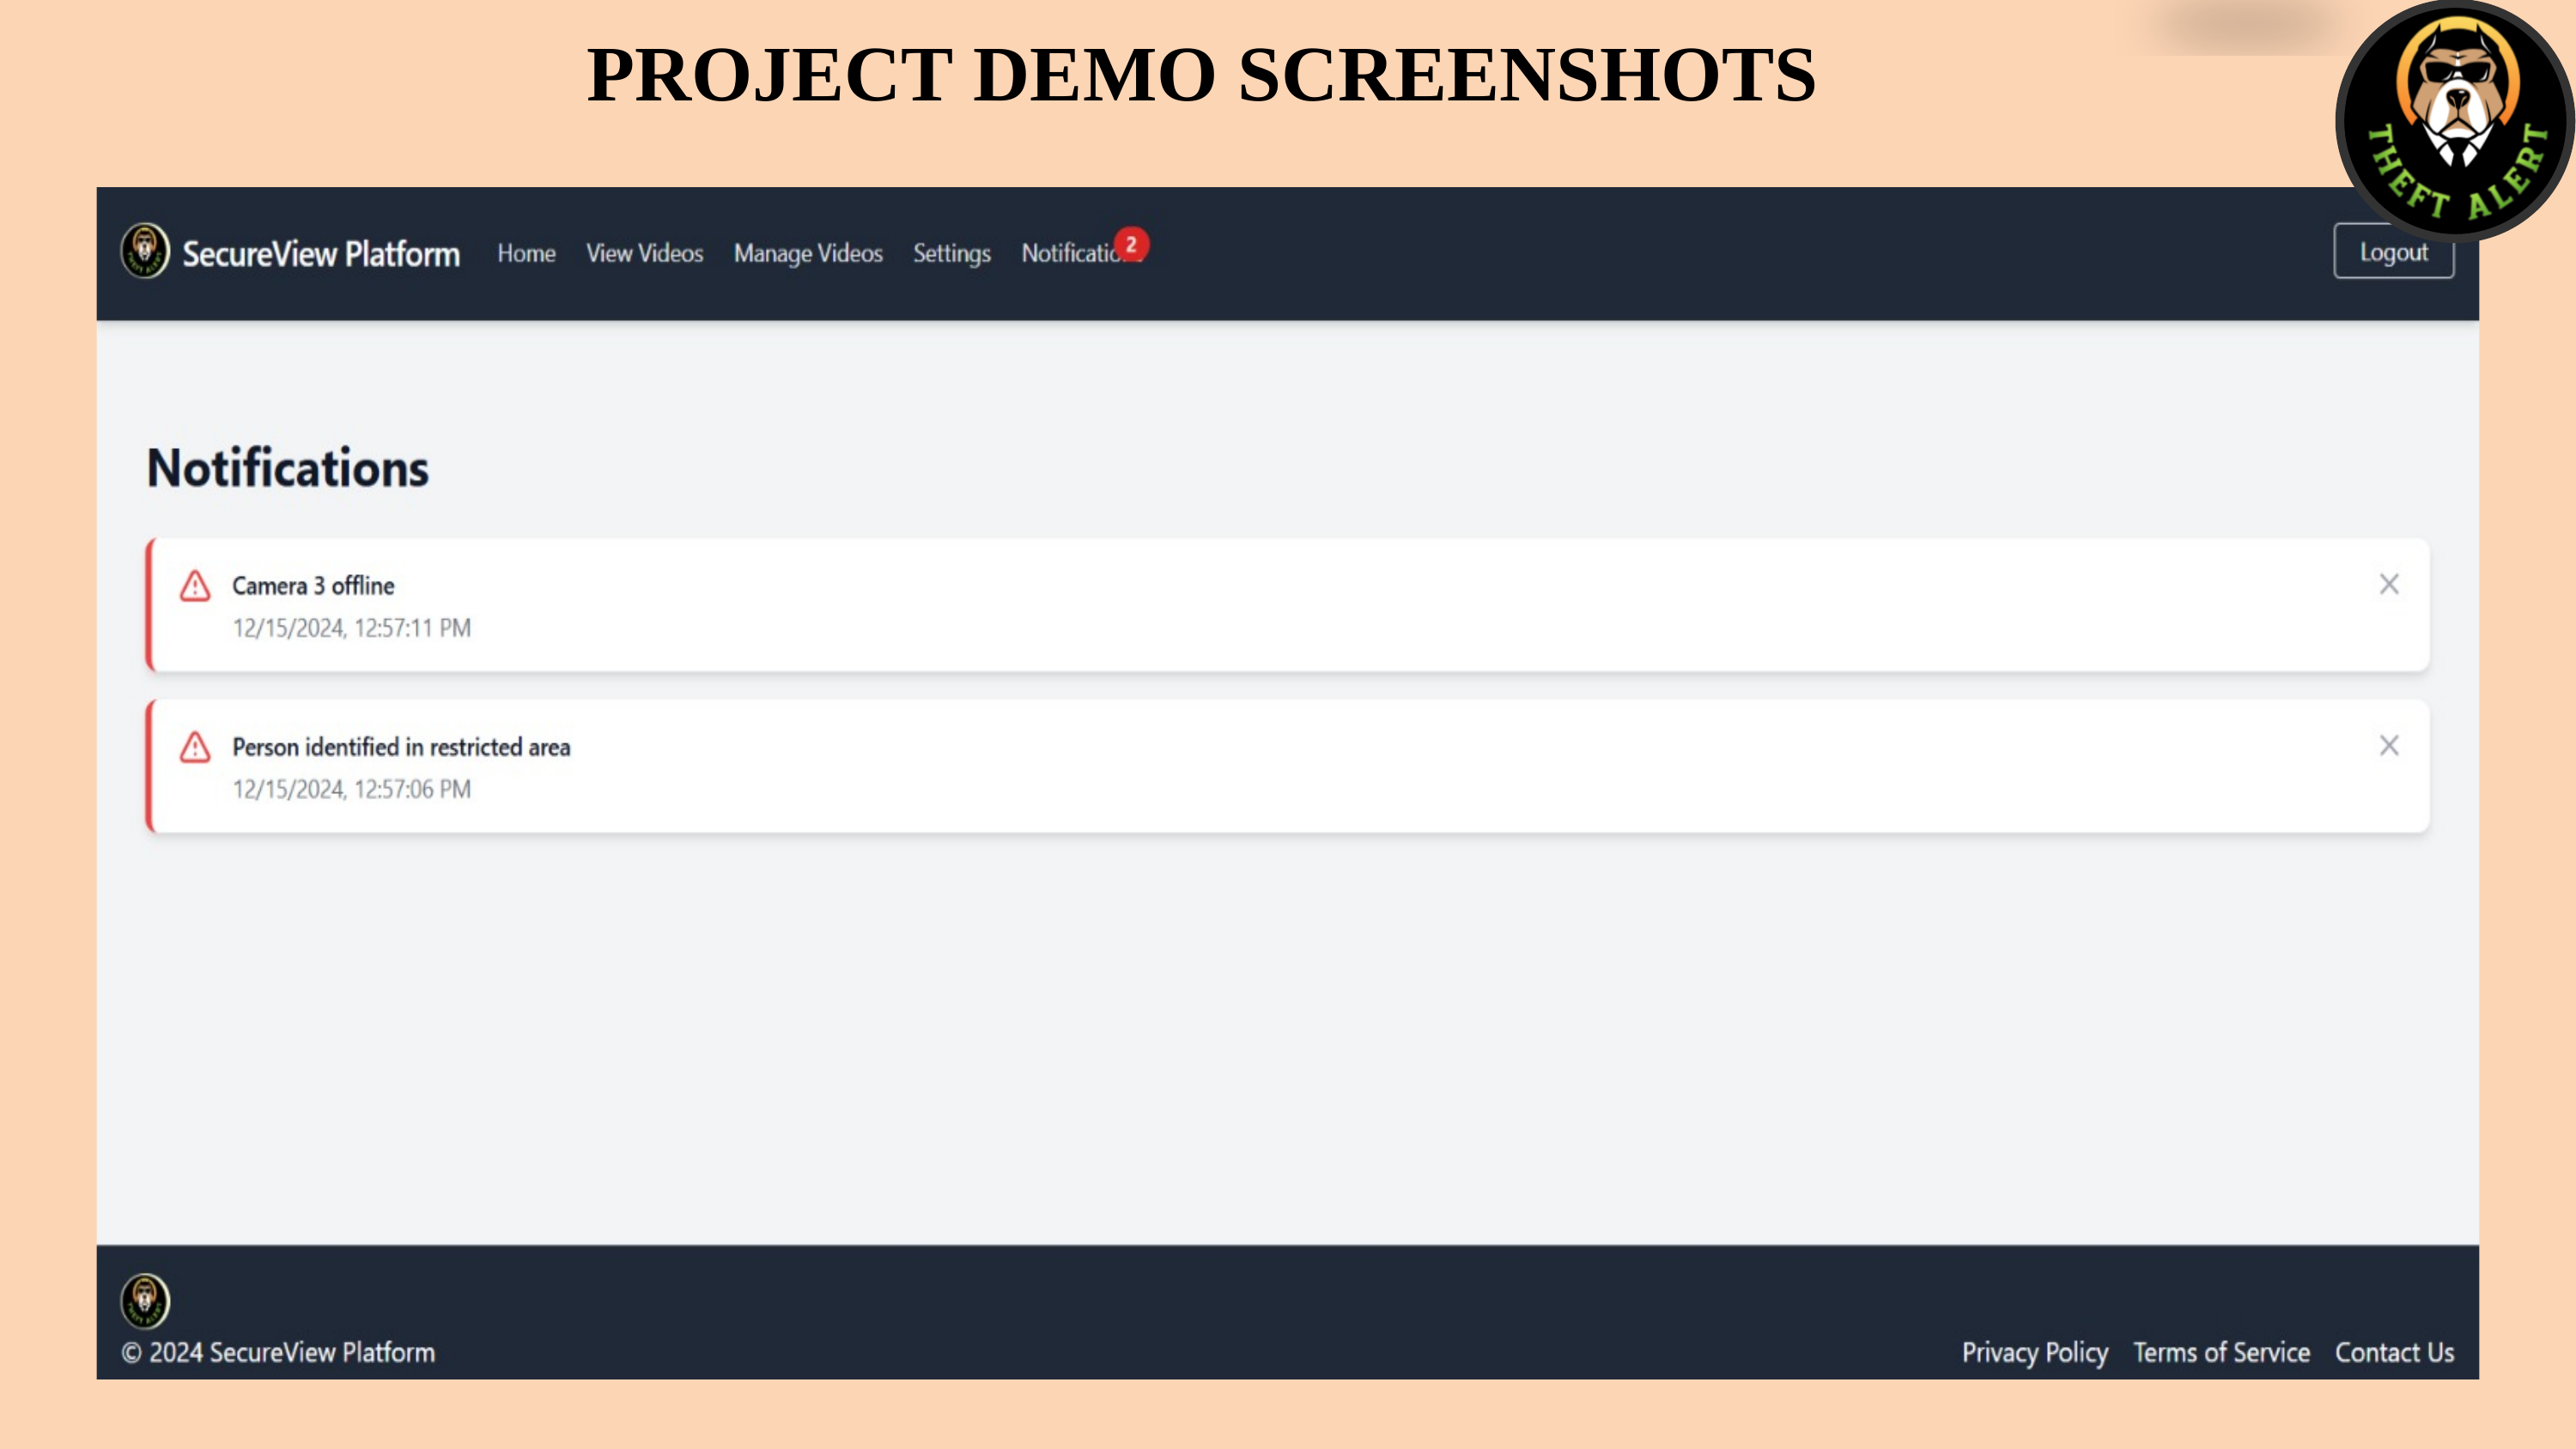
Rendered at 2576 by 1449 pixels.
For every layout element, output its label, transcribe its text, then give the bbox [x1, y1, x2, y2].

text_box PROJECT DEMO SCREENSHOTS [574, 15, 1862, 123]
picture [96, 3, 2572, 1379]
